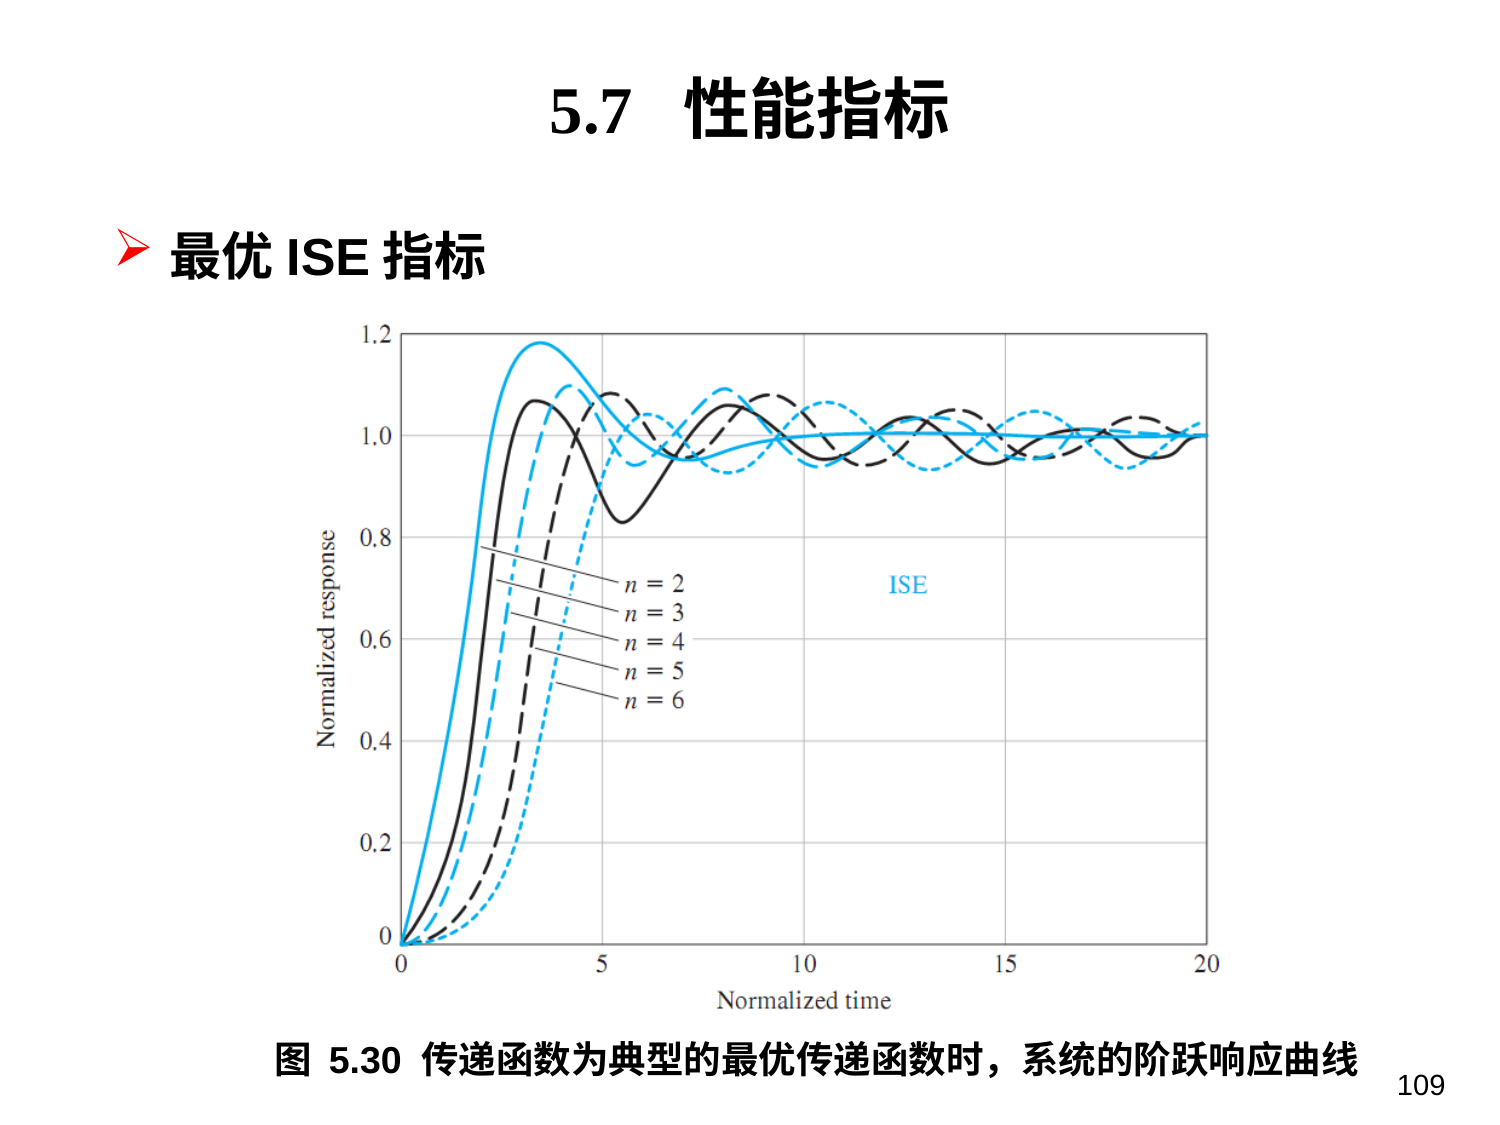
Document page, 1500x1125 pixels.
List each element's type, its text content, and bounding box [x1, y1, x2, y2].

text_box 图 5.30 传递函数为典型的最优传递函数时，系统的阶跃响应曲线 [259, 1028, 1374, 1089]
text_box 5.7 性能指标 [74, 59, 1425, 155]
text_box 109 [1376, 1058, 1461, 1105]
picture [258, 304, 1247, 1022]
list 最优ISE指标 [98, 184, 1415, 279]
